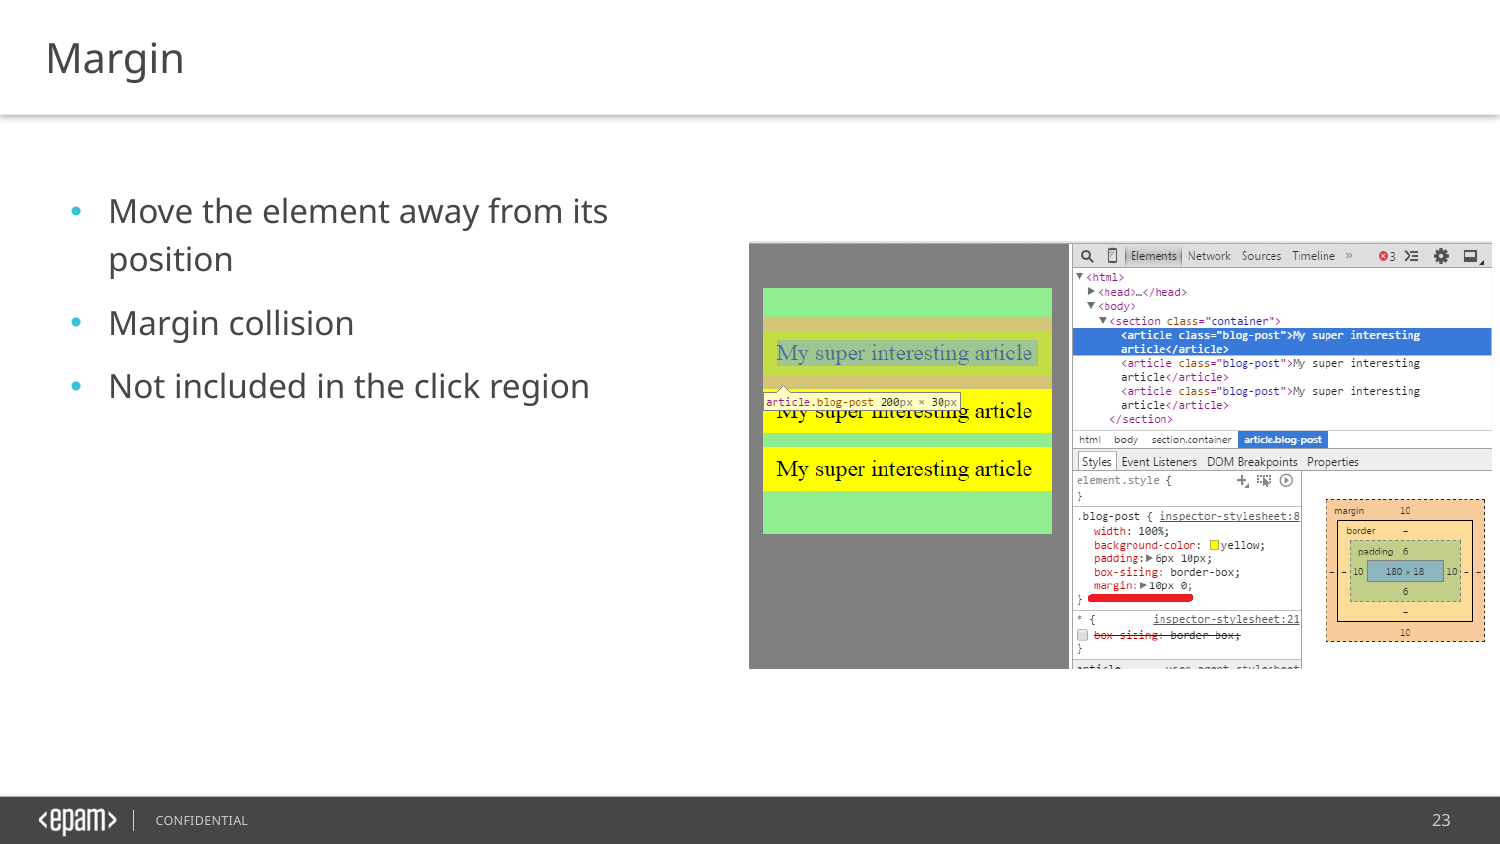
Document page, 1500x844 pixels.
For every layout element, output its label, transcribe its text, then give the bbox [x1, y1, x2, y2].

picture [38, 808, 117, 837]
picture [749, 115, 1500, 798]
list Move the element away from its position Margin collision Not included in the click region [59, 177, 685, 733]
list Margin [0, 0, 1500, 115]
